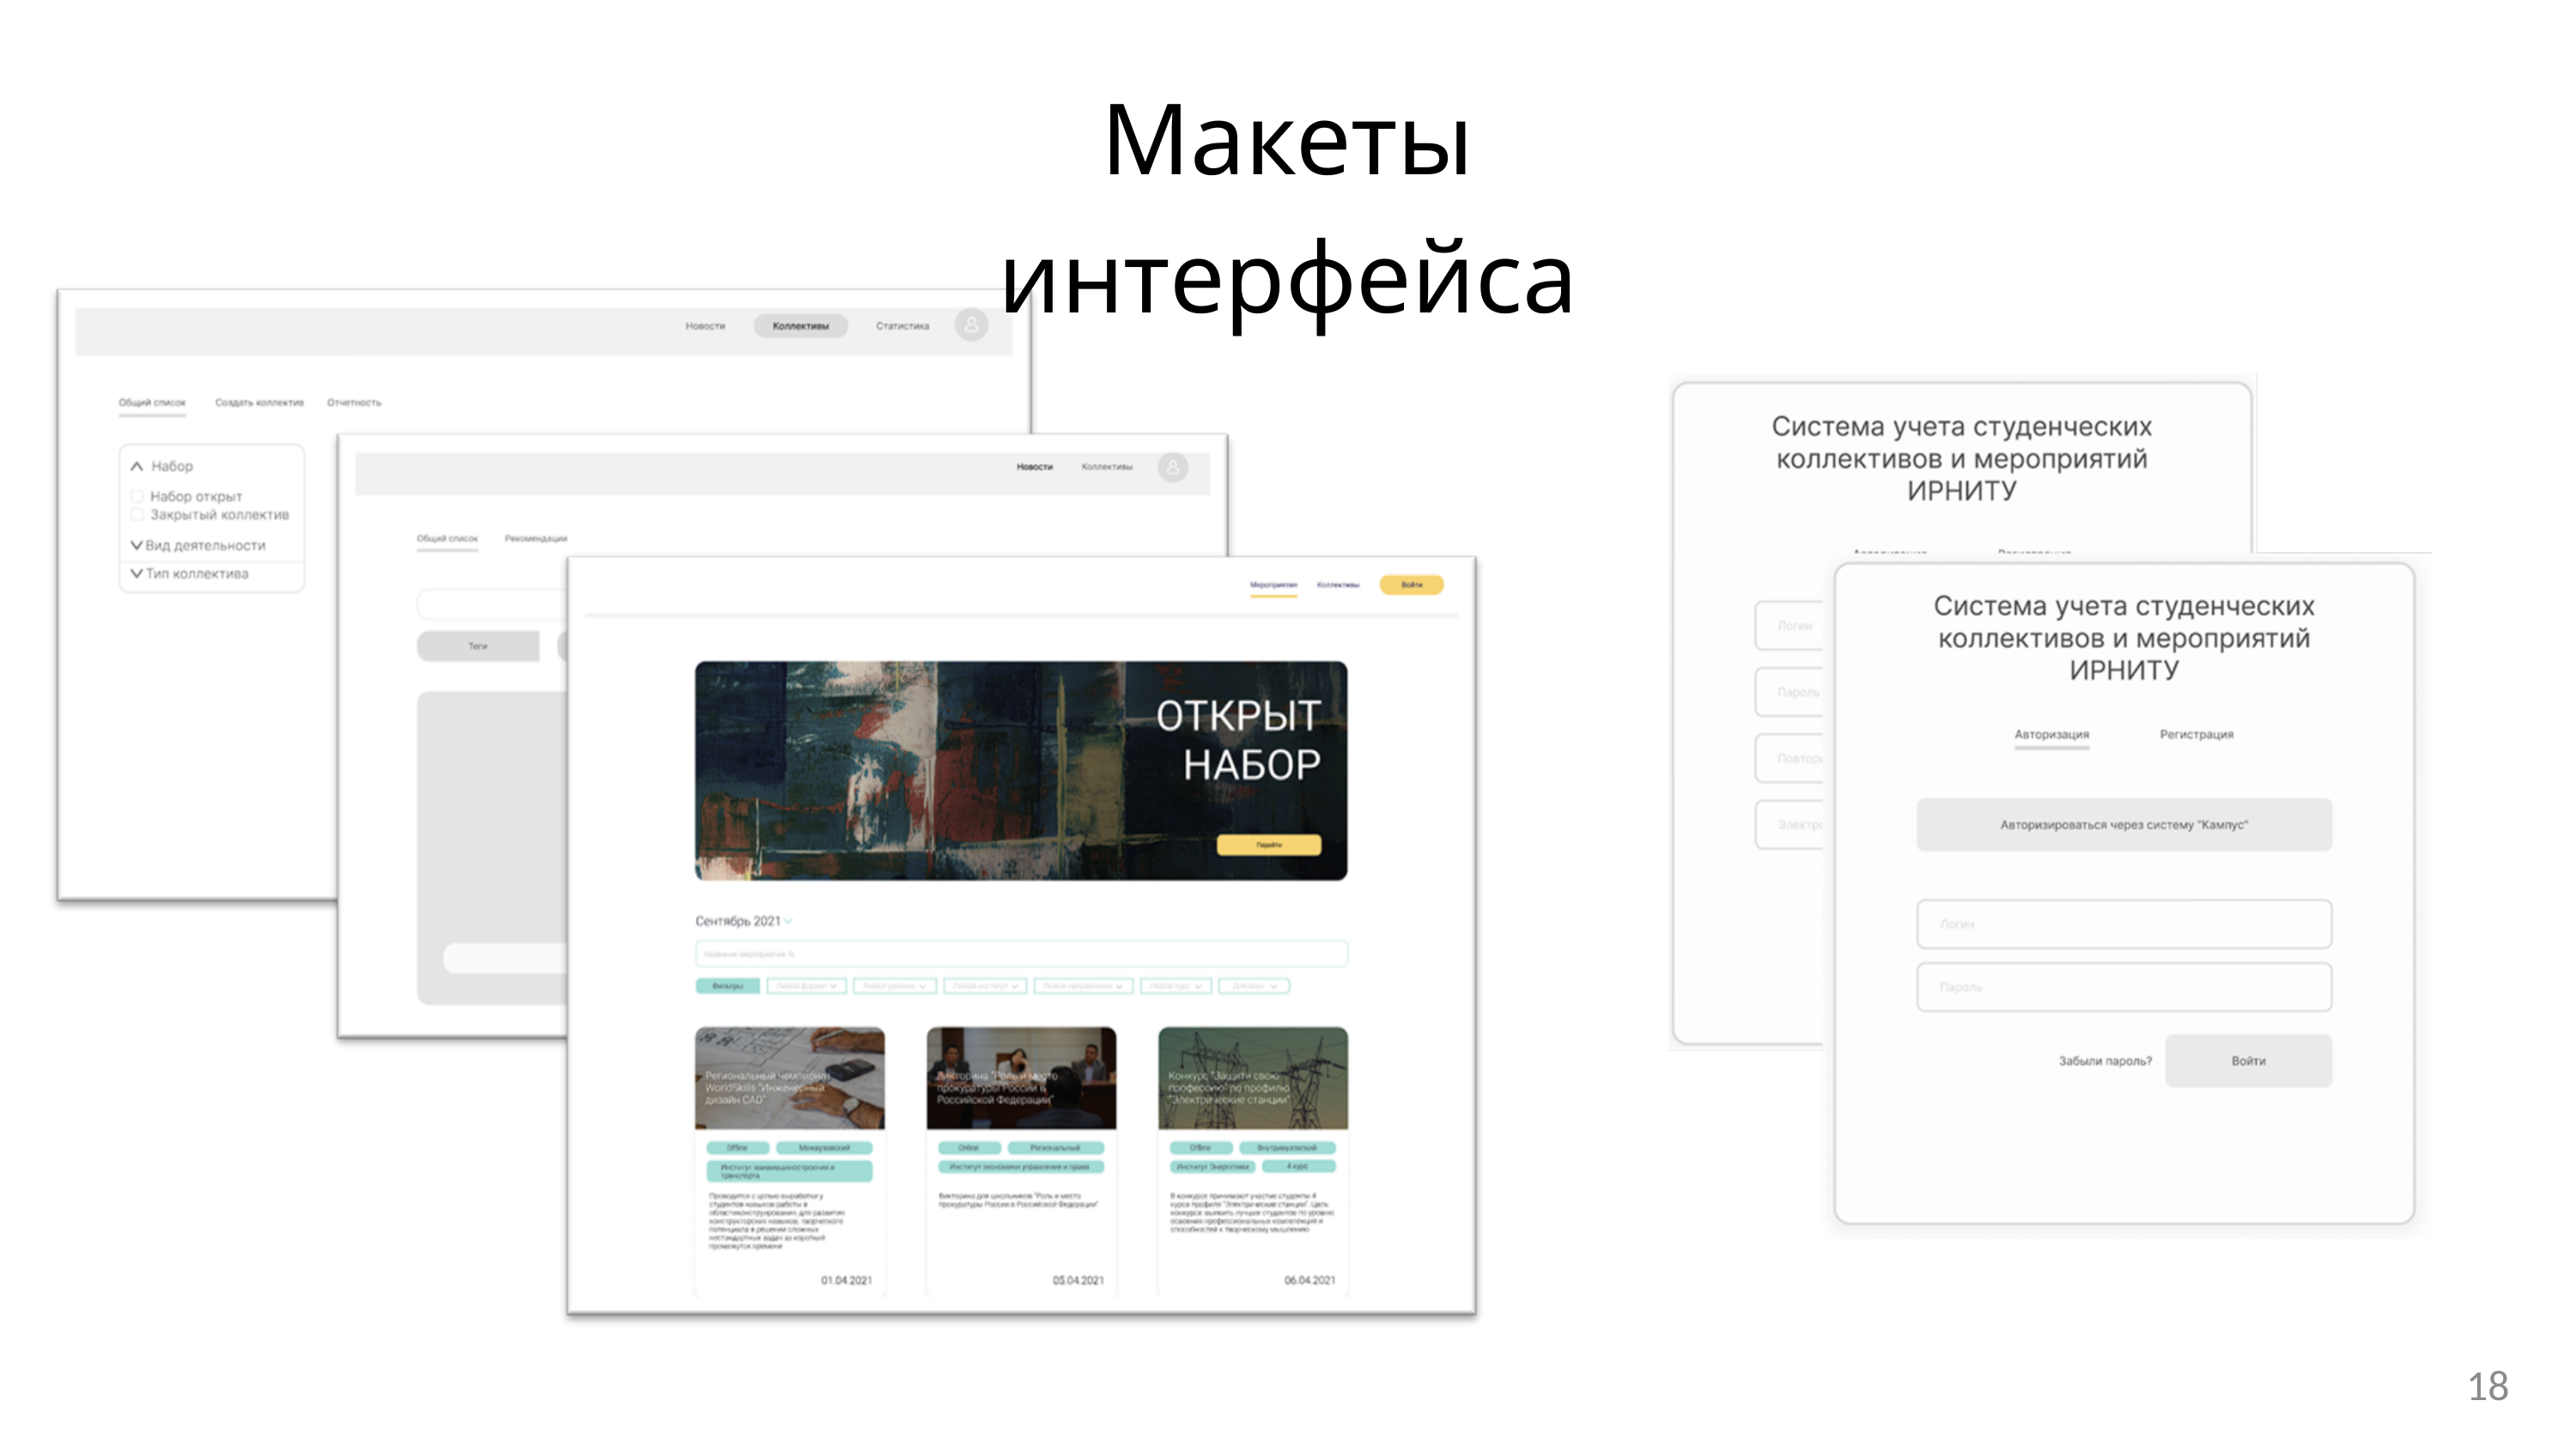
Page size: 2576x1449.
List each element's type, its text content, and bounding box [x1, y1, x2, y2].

picture [1668, 373, 2432, 1239]
slide_number 18 [2221, 1357, 2523, 1410]
picture [42, 279, 1492, 1334]
text_box Макеты интерфейса [801, 57, 1775, 332]
